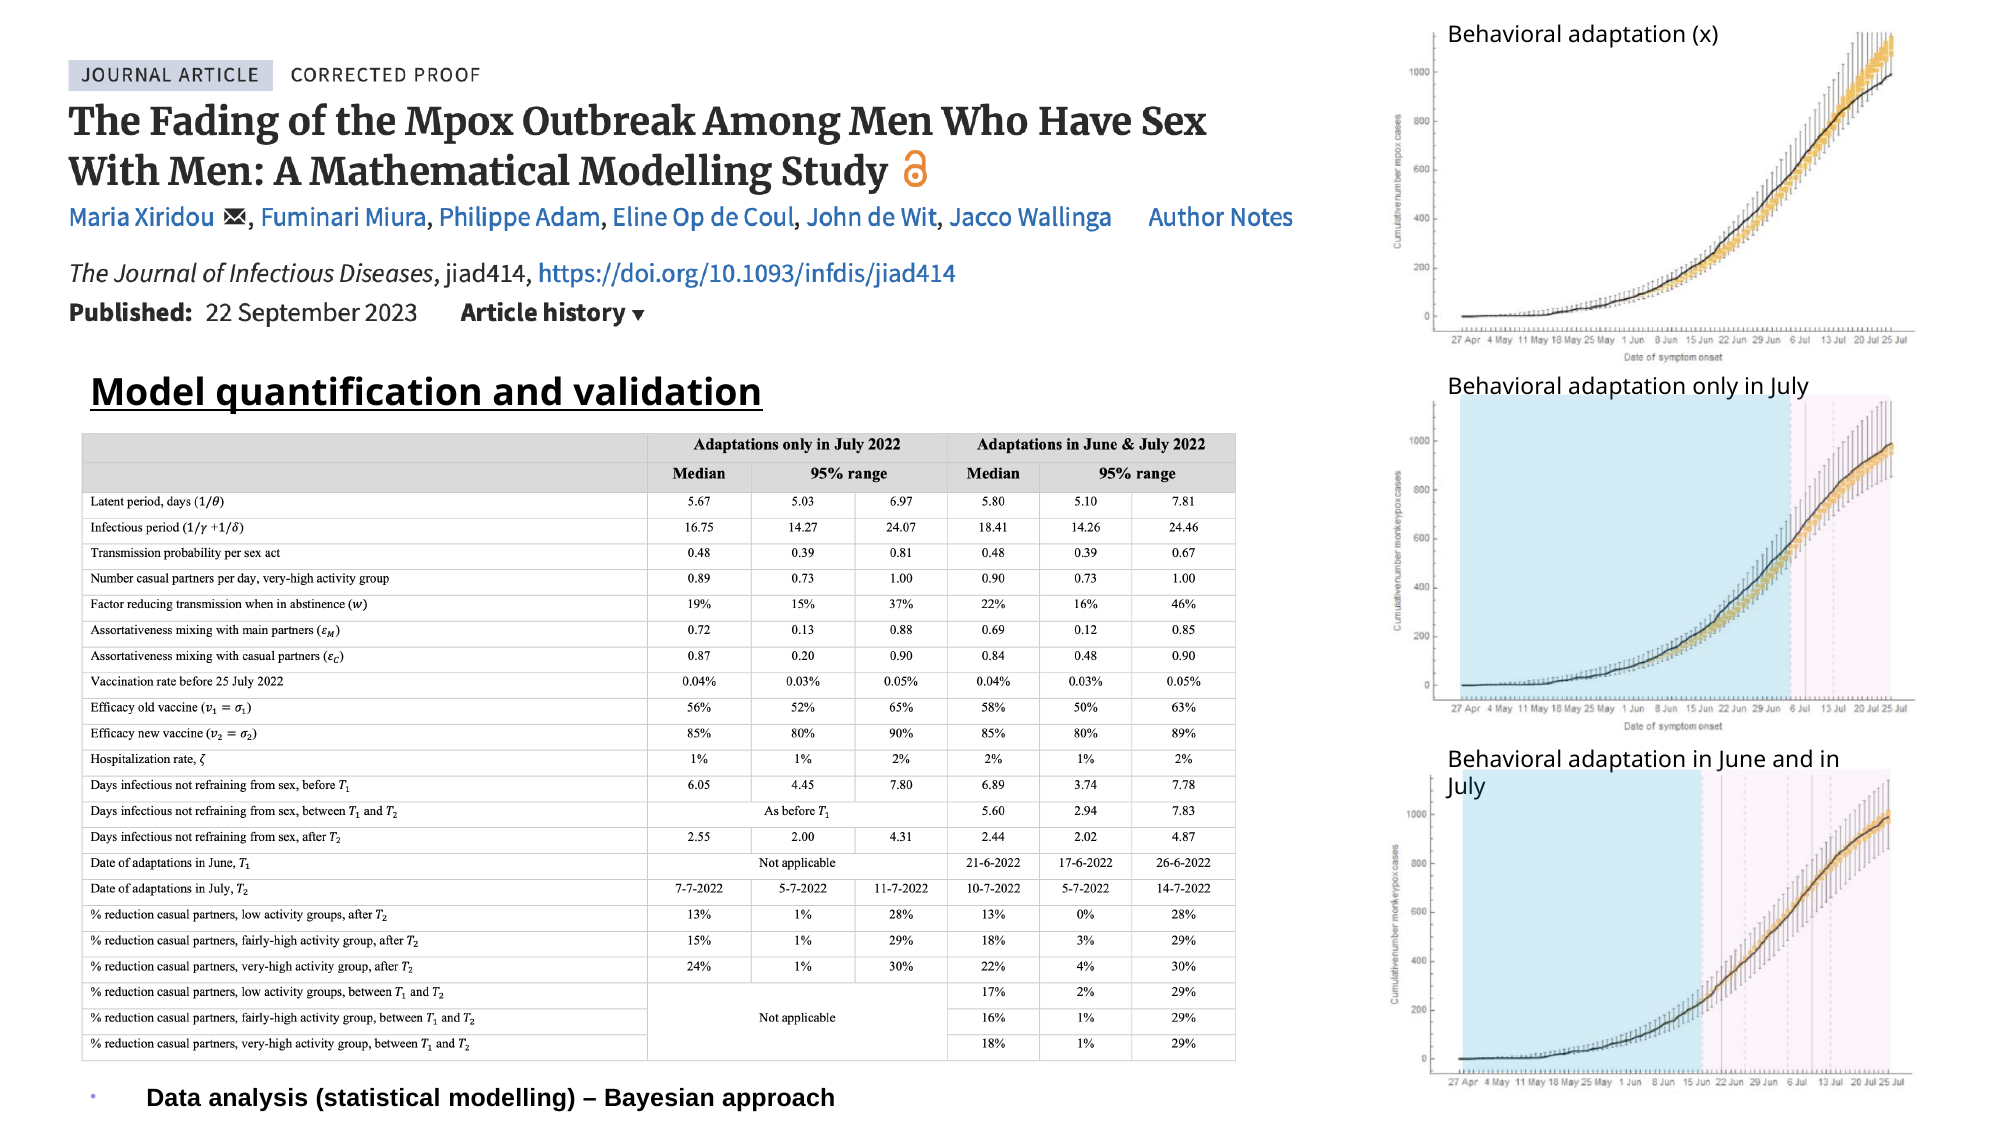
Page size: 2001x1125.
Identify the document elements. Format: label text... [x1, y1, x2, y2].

picture [1387, 0, 1926, 1094]
picture [74, 420, 1245, 1071]
picture [53, 42, 1330, 349]
text_box Model quantification and validation [75, 360, 871, 420]
text_box Data analysis (statistical modelling) – Bayesian approach [75, 1071, 1000, 1119]
